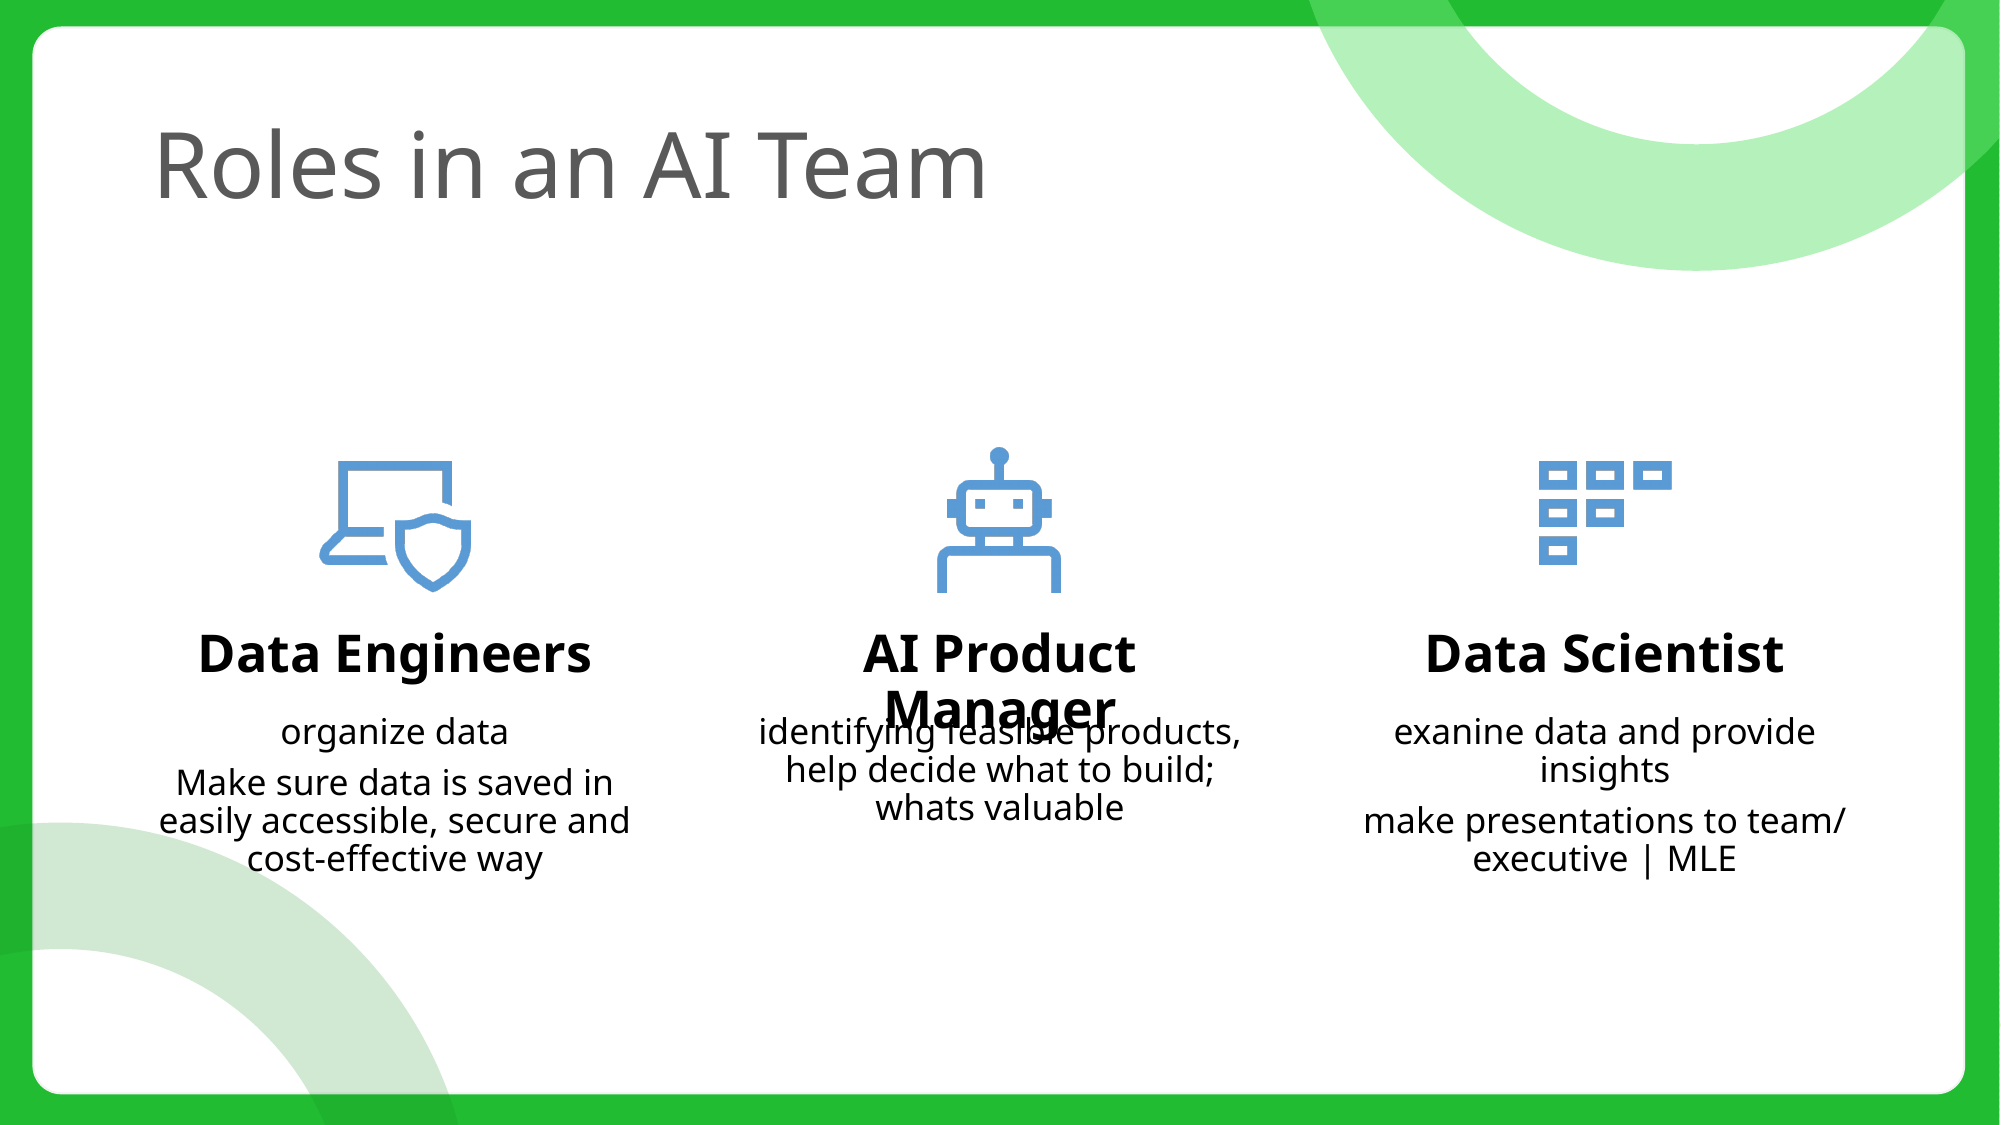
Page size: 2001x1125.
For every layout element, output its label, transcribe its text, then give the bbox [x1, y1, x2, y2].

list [137, 299, 1863, 1014]
title Roles in an AI Team [137, 59, 1863, 278]
